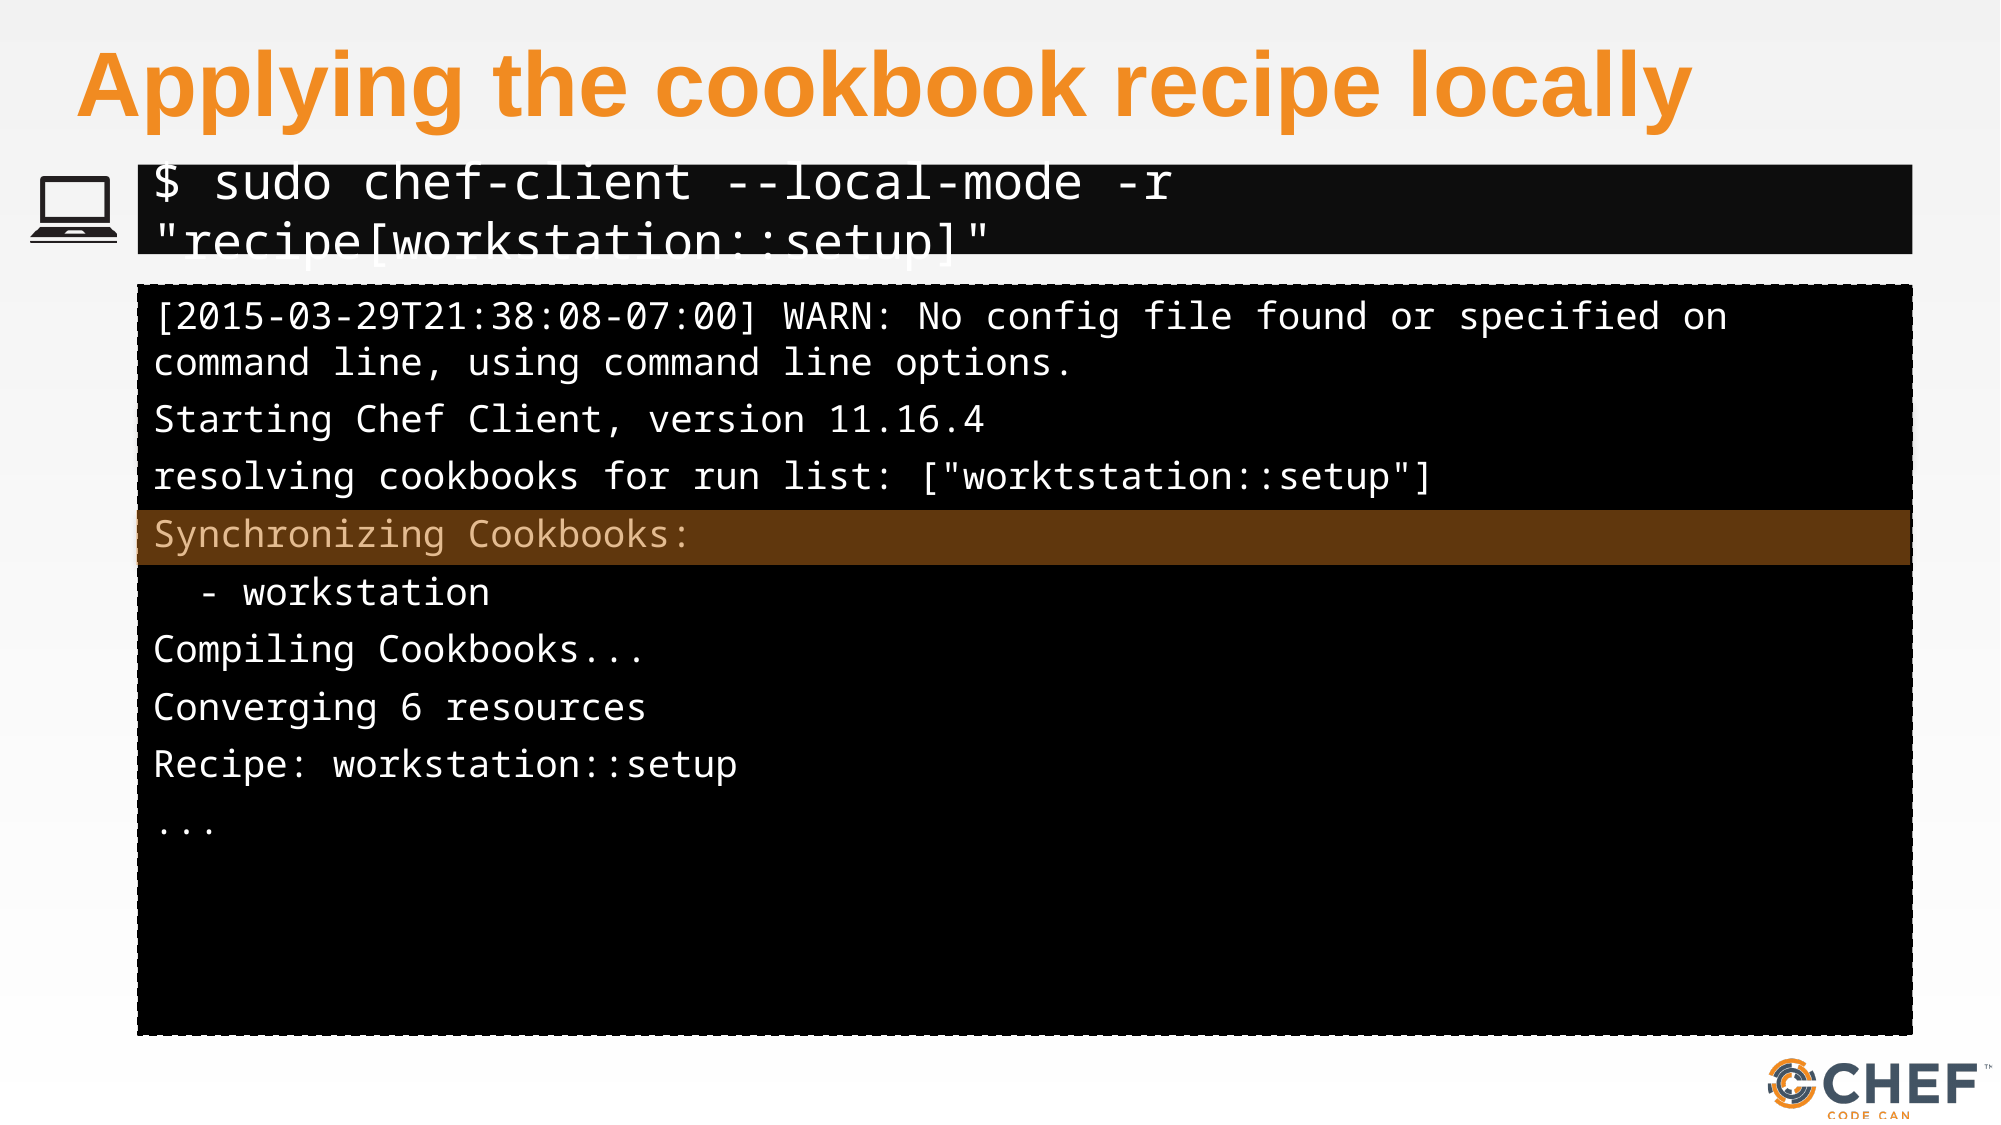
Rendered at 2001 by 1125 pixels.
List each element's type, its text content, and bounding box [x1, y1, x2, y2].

list [2015-03-29T21:38:08-07:00] WARN: No config file found or specified on command line, using command line options. Starting Chef Client, version 11.16.4 resolving cookbooks for run list: ["worktstation::setup"] Synchronizing Cookbooks: - workstation Compiling Cookbooks... Converging 6 resources Recipe: workstation::setup ... [137, 574, 1913, 1036]
title Applying the cookbook recipe locally [75, 37, 1913, 140]
text_box [136, 509, 1911, 566]
list $ sudo chef-client --local-mode -r "recipe[workstation::setup]" [137, 164, 1913, 255]
list [2015-03-29T21:38:08-07:00] WARN: No config file found or specified on command line, using command line options. Starting Chef Client, version 11.16.4 resolving cookbooks for run list: ["worktstation::setup"] Synchronizing Cookbooks: - workstation Compiling Cookbooks... Converging 6 resources Recipe: workstation::setup ... [137, 284, 1913, 508]
